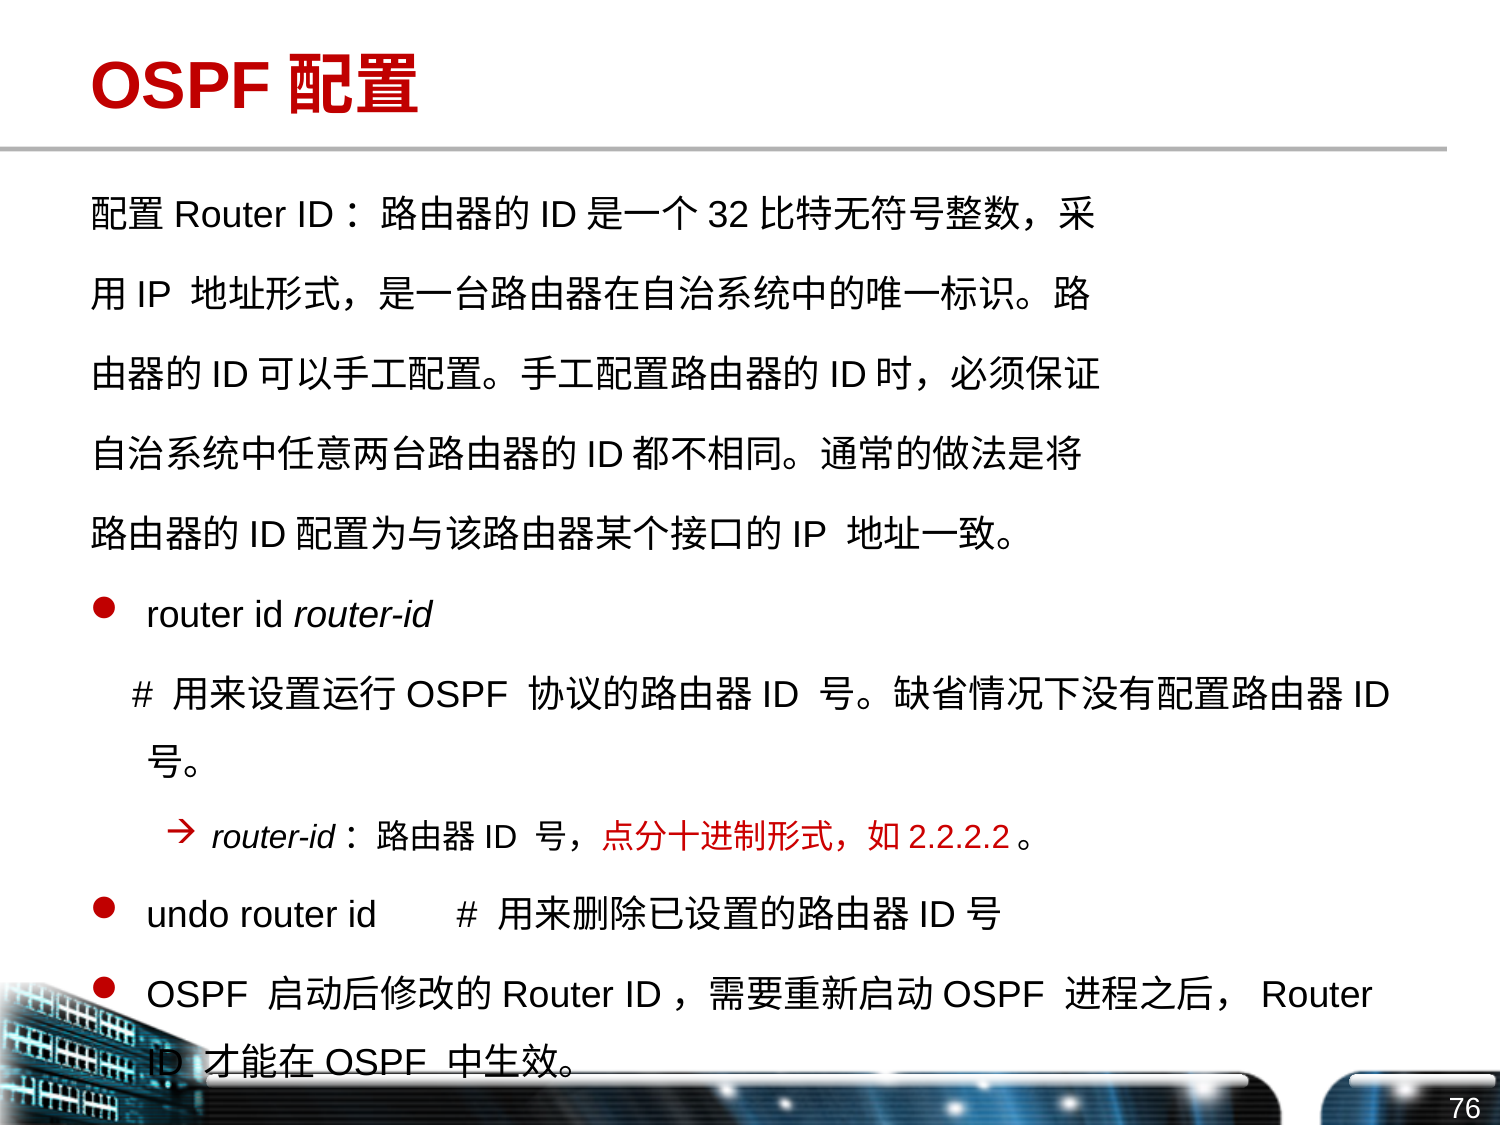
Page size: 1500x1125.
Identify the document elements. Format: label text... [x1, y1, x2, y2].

title OSPF配置 [74, 25, 1263, 138]
picture [0, 0, 1500, 1125]
list 配置Router ID：路由器的ID是一个32比特无符号整数，采 用IP 地址形式，是一台路由器在自治系统中的唯一标识。路 由器的ID可以手工配置。手工配置路由器的ID时，必须保证 自治系统中任意两台路由器的ID都不相同。通常的做法是将 路由器的ID配置为与该路由器某个接口的IP 地址一致。 router id router-id # 用来设置运行OSPF 协议的路由器ID 号。缺省情况下没有配置路由器ID号。 router-id：路由器ID 号，点分十进制形式，如2.2.2.2。 undo router id # 用来删除已设置的路由器ID号 OSPF 启动后修改的Router ID，需要重新启动OSPF 进程之后，Router ID 才能在OSPF 中生效。 [74, 159, 1426, 1013]
